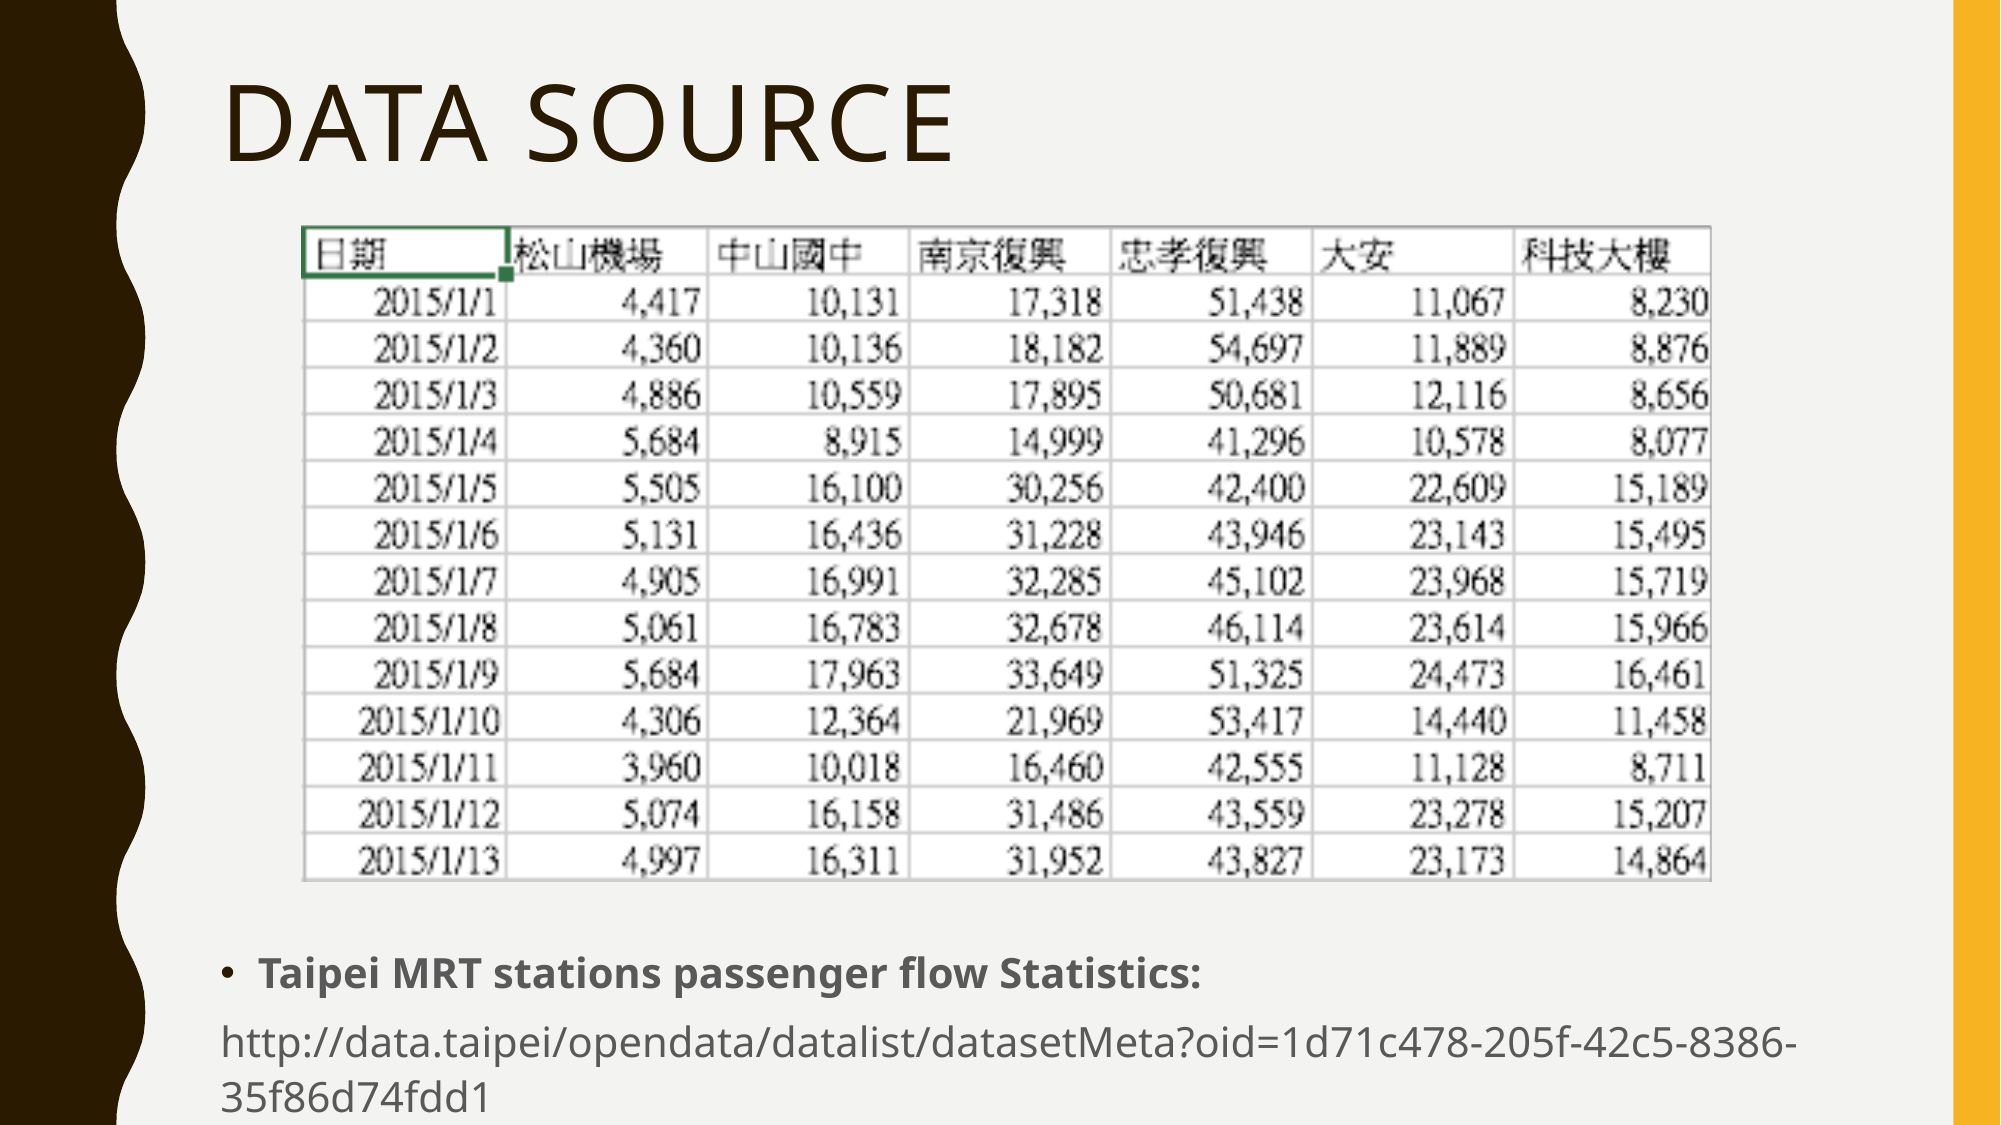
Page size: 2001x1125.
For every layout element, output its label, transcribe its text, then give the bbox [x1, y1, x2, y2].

picture [300, 224, 1715, 882]
list Taipei MRT stations passenger flow Statistics: http://data.taipei/opendata/datalist/datasetMeta?oid=1d71c478-205f-42c5-8386-35f86d74fdd1 [205, 934, 1875, 1125]
title DATA Source [205, 62, 1875, 308]
